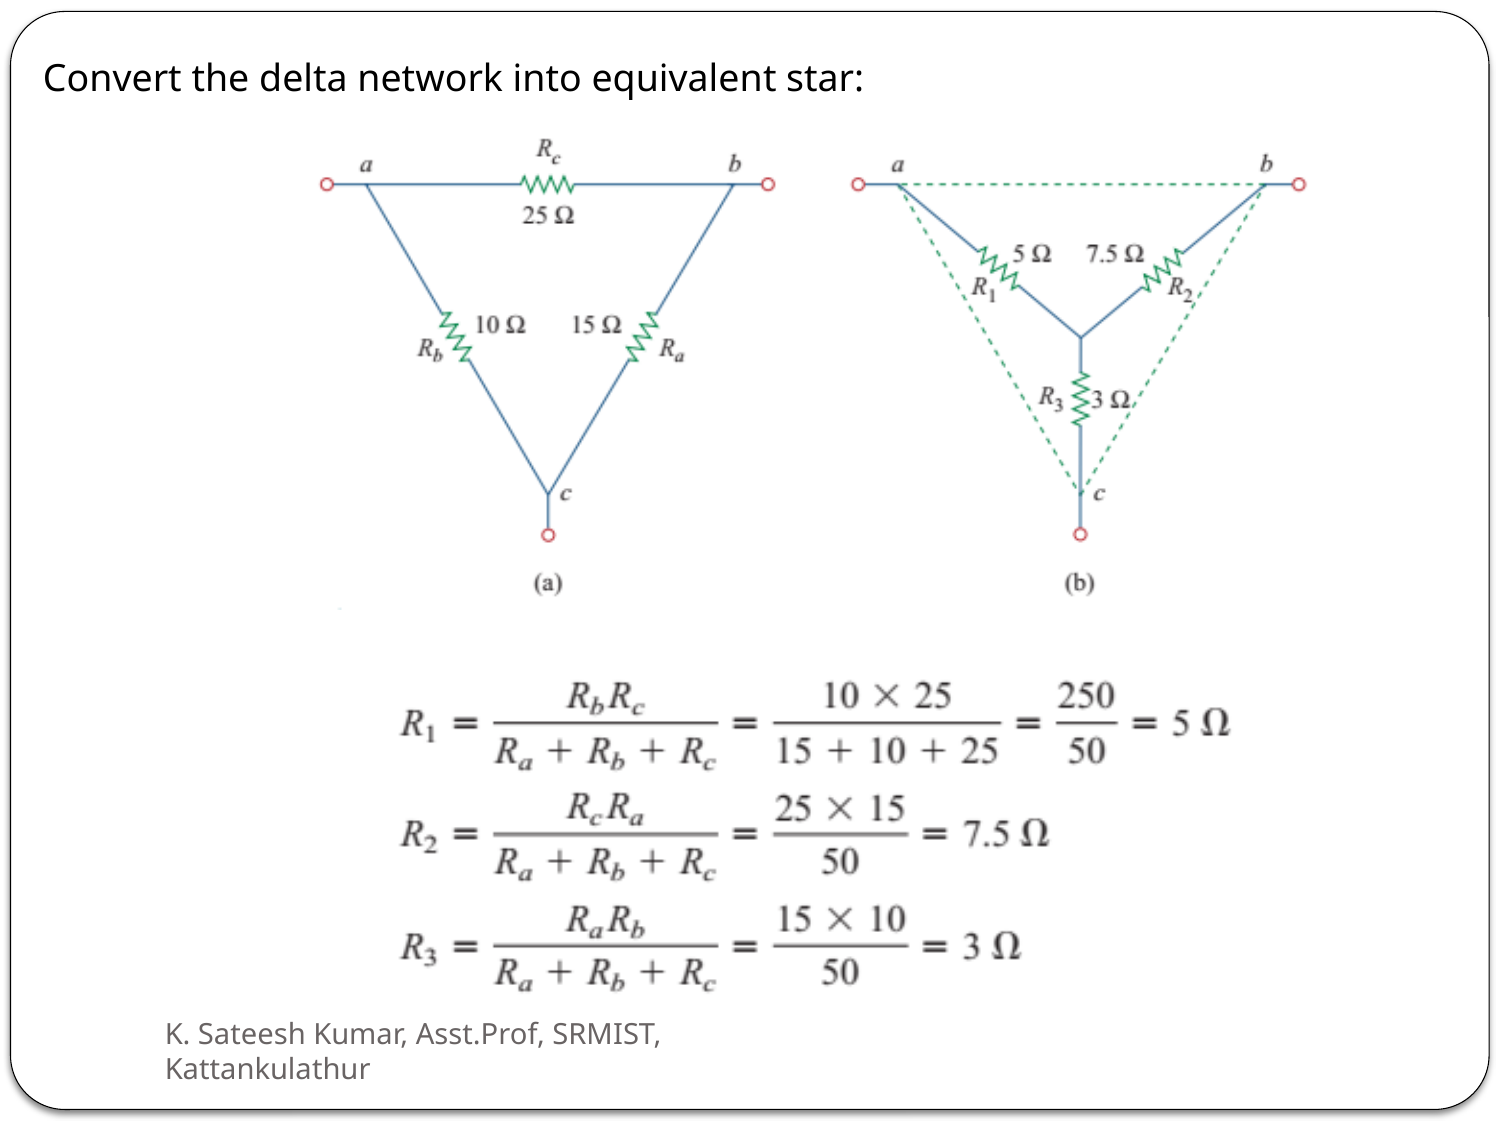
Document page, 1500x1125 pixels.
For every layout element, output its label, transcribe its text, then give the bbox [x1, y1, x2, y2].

picture [363, 667, 1269, 1009]
text_box Convert the delta network into equivalent star: [28, 46, 880, 107]
footer K. Sateesh Kumar, Asst.Prof, SRMIST, Kattankulathur [150, 1012, 800, 1088]
picture [269, 102, 1313, 610]
